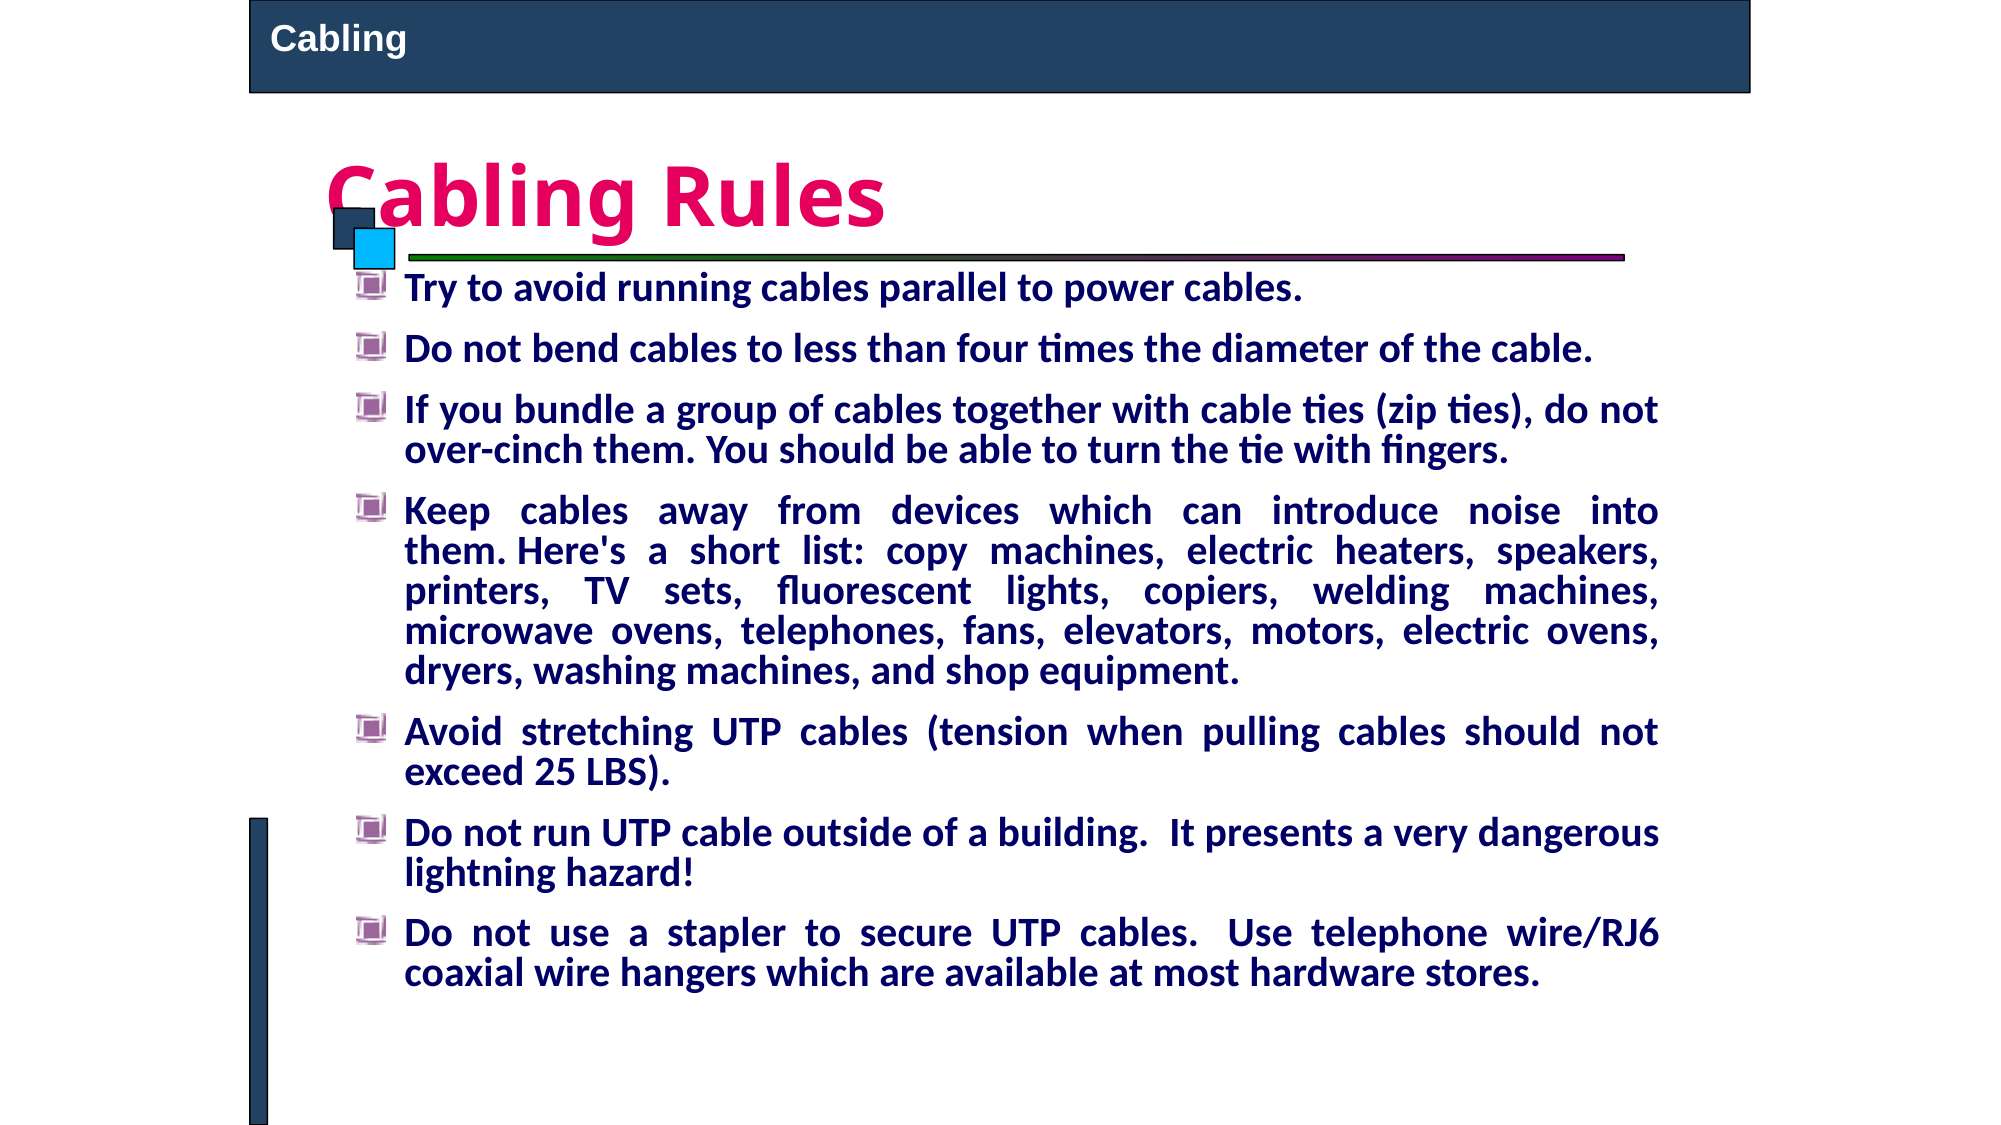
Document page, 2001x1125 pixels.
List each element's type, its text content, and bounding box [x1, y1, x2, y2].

text_box [333, 208, 375, 249]
picture [356, 814, 386, 844]
text_box [354, 228, 395, 269]
picture [356, 391, 386, 422]
picture [356, 331, 386, 361]
list Try to avoid running cables parallel to power cables. Do not bend cables to less than four times the diameter of the cable. If you bundle a group of cables together with cable ties (zip ties), do not over-cinch them. You should be able to turn the tie with fingers. Keep cables away from devices which can introduce noise into them. Here's a short list: copy machines, electric heaters, speakers, printers, TV sets, fluorescent lights, copiers, welding machines, microwave ovens, telephones, fans, elevators, motors, electric ovens, dryers, washing machines, and shop equipment. Avoid stretching UTP cables (tension when pulling cables should not exceed 25 LBS). Do not run UTP cable outside of a building. It presents a very dangerous lightning hazard! Do not use a stapler to secure UTP cables. Use telephone wire/RJ6 coaxial wire hangers which are available at most hardware stores. [324, 262, 1675, 1125]
text_box [249, 0, 1750, 93]
picture [356, 713, 386, 743]
text_box [409, 254, 1625, 261]
picture [356, 492, 386, 522]
title Cabling Rules [324, 112, 1675, 262]
picture [356, 915, 386, 945]
picture [356, 270, 386, 300]
text_box [249, 818, 268, 1125]
text_box Cabling [270, 17, 1225, 60]
